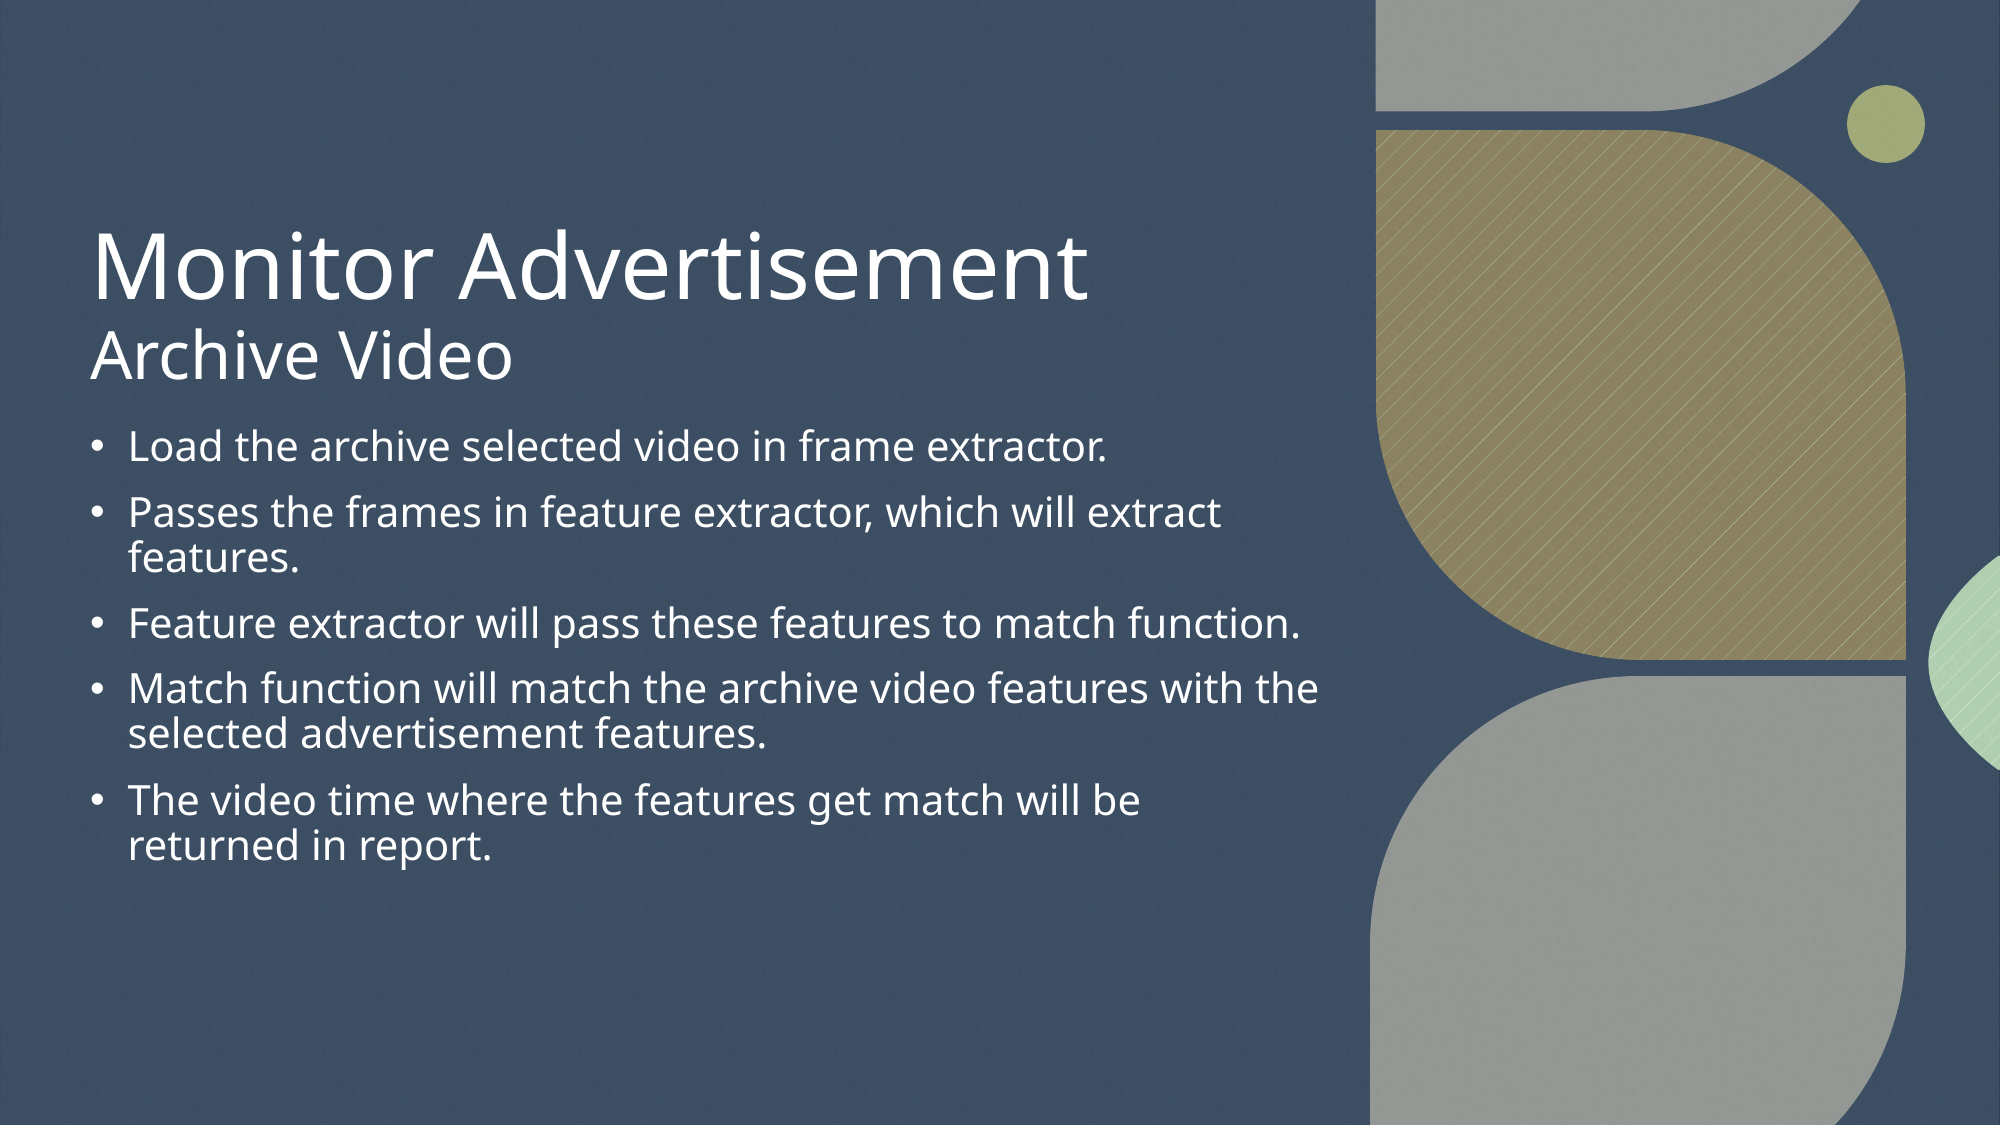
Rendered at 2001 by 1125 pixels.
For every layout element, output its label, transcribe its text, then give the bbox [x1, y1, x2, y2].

title Monitor Advertisement [75, 109, 1336, 327]
list Load the archive selected video in frame extractor. Passes the frames in feature extractor, which will extract features. Feature extractor will pass these features to match function. Match function will match the archive video features with the selected advertisement features. The video time where the features get match will be returned in report. [75, 418, 1336, 1014]
text_box Archive Video [75, 310, 678, 402]
